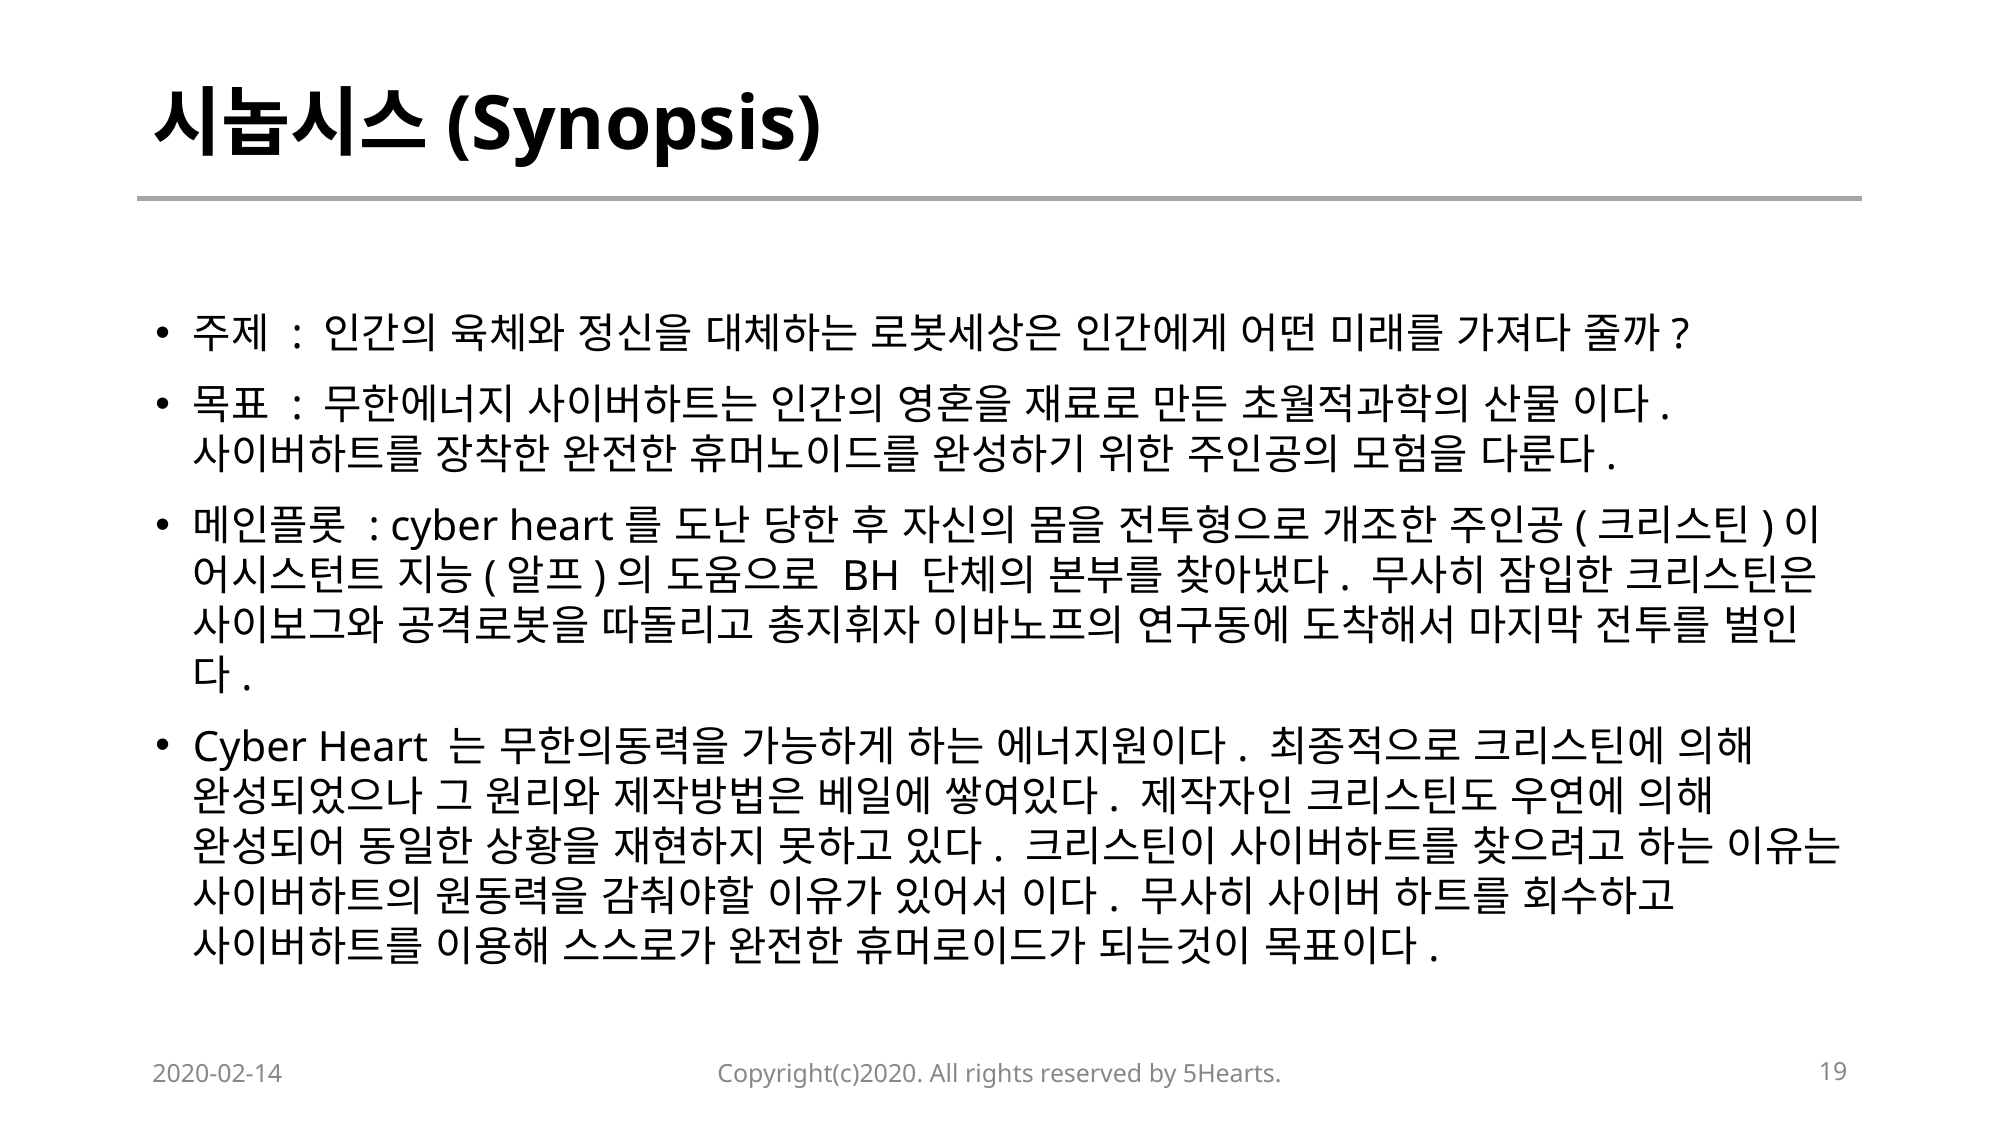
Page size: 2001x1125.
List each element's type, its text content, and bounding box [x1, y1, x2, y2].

slide_number 19 [1412, 1042, 1863, 1103]
footer Copyright(c)2020. All rights reserved by 5Hearts. [662, 1042, 1338, 1103]
list 주제 : 인간의 육체와 정신을 대체하는 로봇세상은 인간에게 어떤 미래를 가져다 줄까? 목표 : 무한에너지 사이버하트는 인간의 영혼을 재료로 만든 초월적과학의 산물 이다. 사이버하트를 장착한 완전한 휴머노이드를 완성하기 위한 주인공의 모험을 다룬다. 메인플롯 : cyber heart를 도난 당한 후 자신의 몸을 전투형으로 개조한 주인공(크리스틴)이 어시스턴트 지능(알프)의 도움으로 BH 단체의 본부를 찾아냈다. 무사히 잠입한 크리스틴은 사이보그와 공격로봇을 따돌리고 총지휘자 이바노프의 연구동에 도착해서 마지막 전투를 벌인다. Cyber Heart 는 무한의동력을 가능하게 하는 에너지원이다. 최종적으로 크리스틴에 의해 완성되었으나 그 원리와 제작방법은 베일에 쌓여있다. 제작자인 크리스틴도 우연에 의해 완성되어 동일한 상황을 재현하지 못하고 있다. 크리스틴이 사이버하트를 찾으려고 하는 이유는 사이버하트의 원동력을 감춰야할 이유가 있어서 이다. 무사히 사이버 하트를 회수하고 사이버하트를 이용해 스스로가 완전한 휴머로이드가 되는것이 목표이다. [140, 299, 1863, 1014]
title 시놉시스(Synopsis) [137, 59, 1863, 191]
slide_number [137, 1042, 588, 1103]
